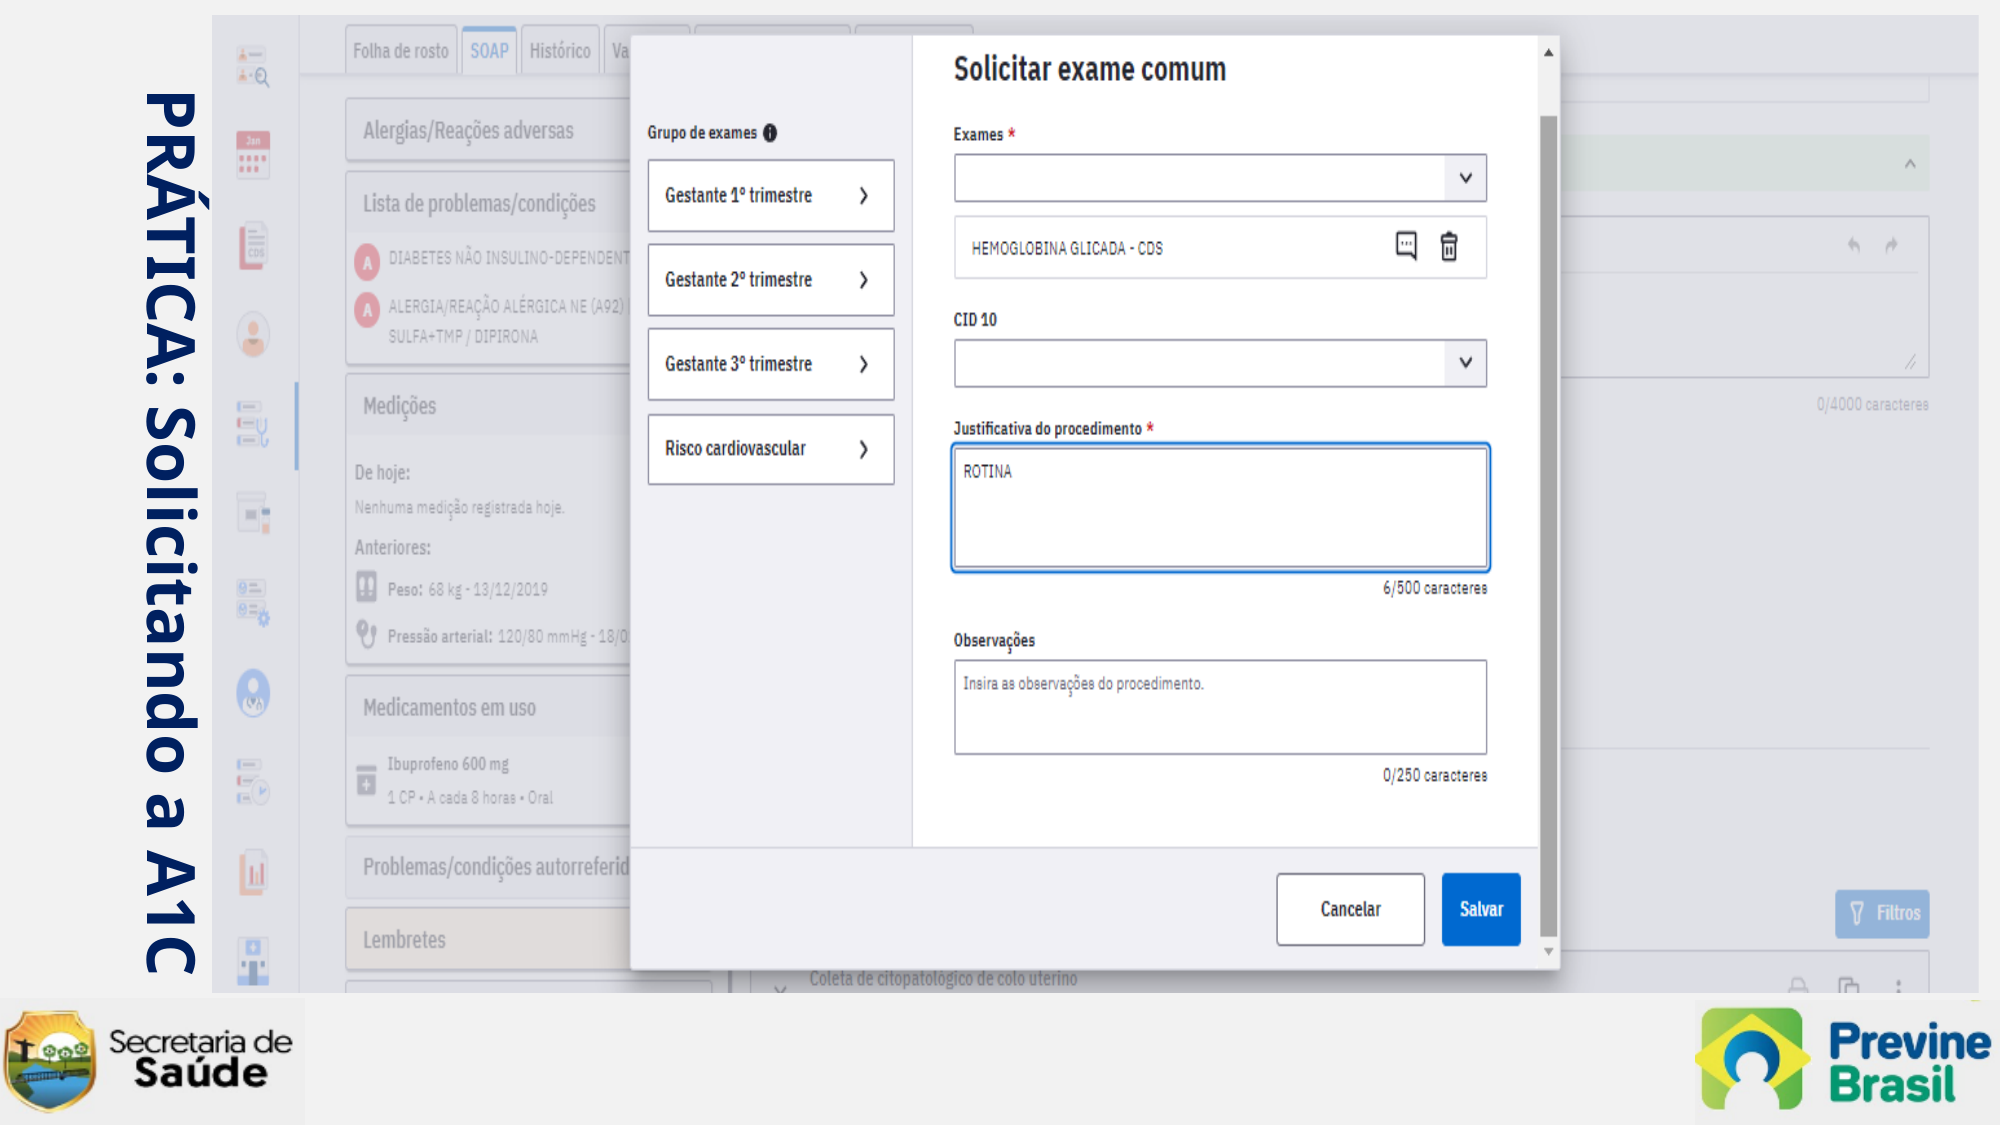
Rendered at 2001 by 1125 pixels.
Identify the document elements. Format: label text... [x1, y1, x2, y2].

picture [0, 998, 305, 1125]
picture [212, 14, 1979, 993]
title PRÁTICA: Solicitando a A1C [21, 15, 212, 993]
picture [1695, 1000, 2000, 1125]
